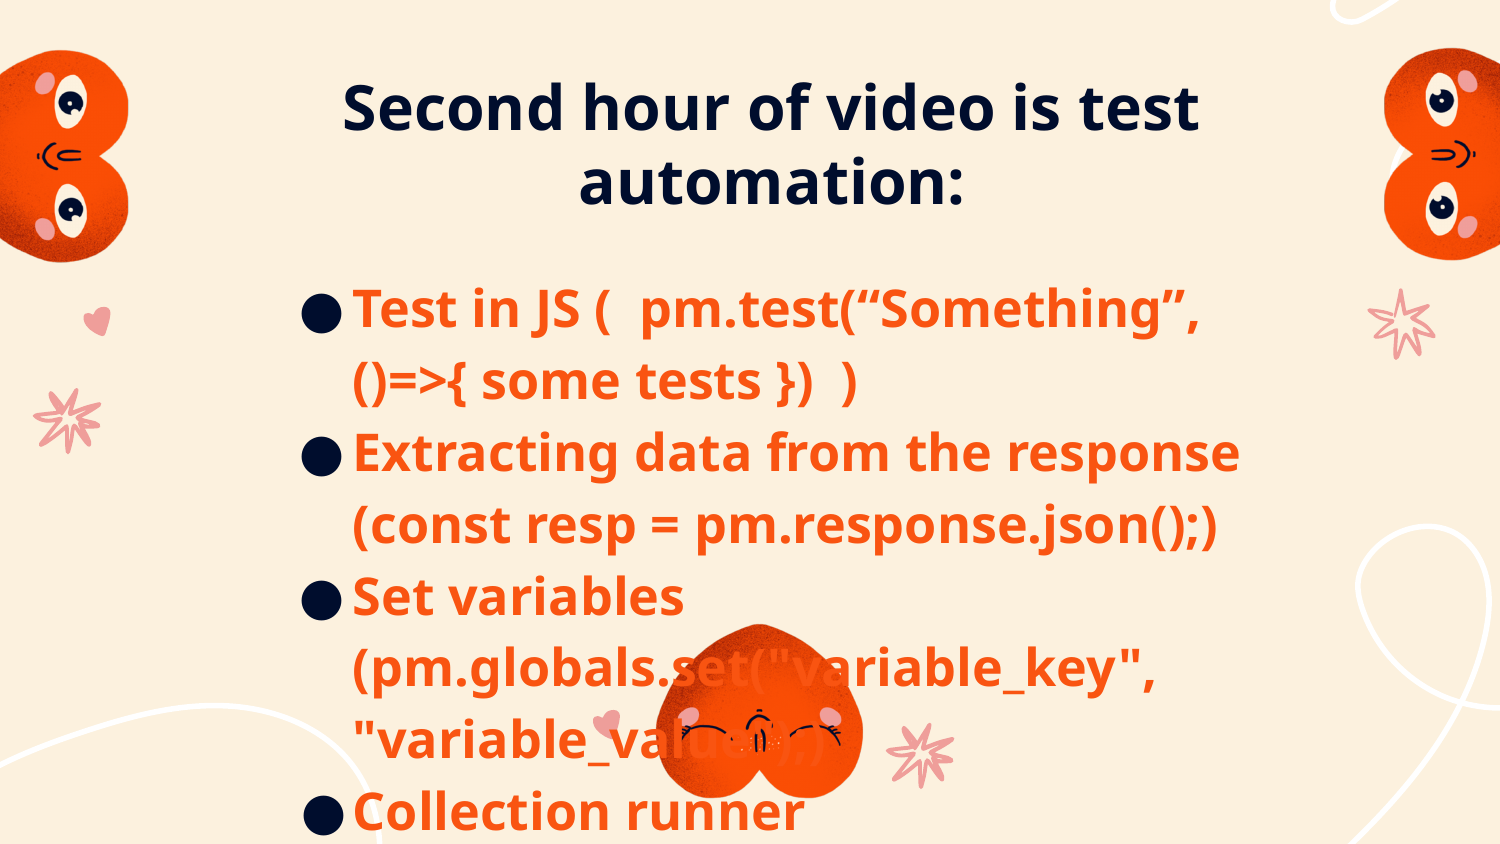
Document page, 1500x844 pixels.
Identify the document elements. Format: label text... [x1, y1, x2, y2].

text_box [601, 734, 616, 740]
picture [1359, 36, 1500, 275]
text_box [885, 734, 955, 790]
picture [650, 610, 879, 828]
subtitle Test in JS ( pm.test(“Something”, ()=>{ some tests }) ) Extracting data from the response (const resp = pm.response.json();) Set variables (pm.globals.set("variable_key", "variable_value");) Collection runner Request execution order ( postman.setNextRequest(“nameOfNext”) ) Postman monitors (run every week… SET initial value for variables!) Newman CI/CD overview Some of them are very scary… [262, 251, 1269, 734]
title Second hour of video is test automation: [140, 52, 1404, 252]
picture [0, 36, 154, 275]
